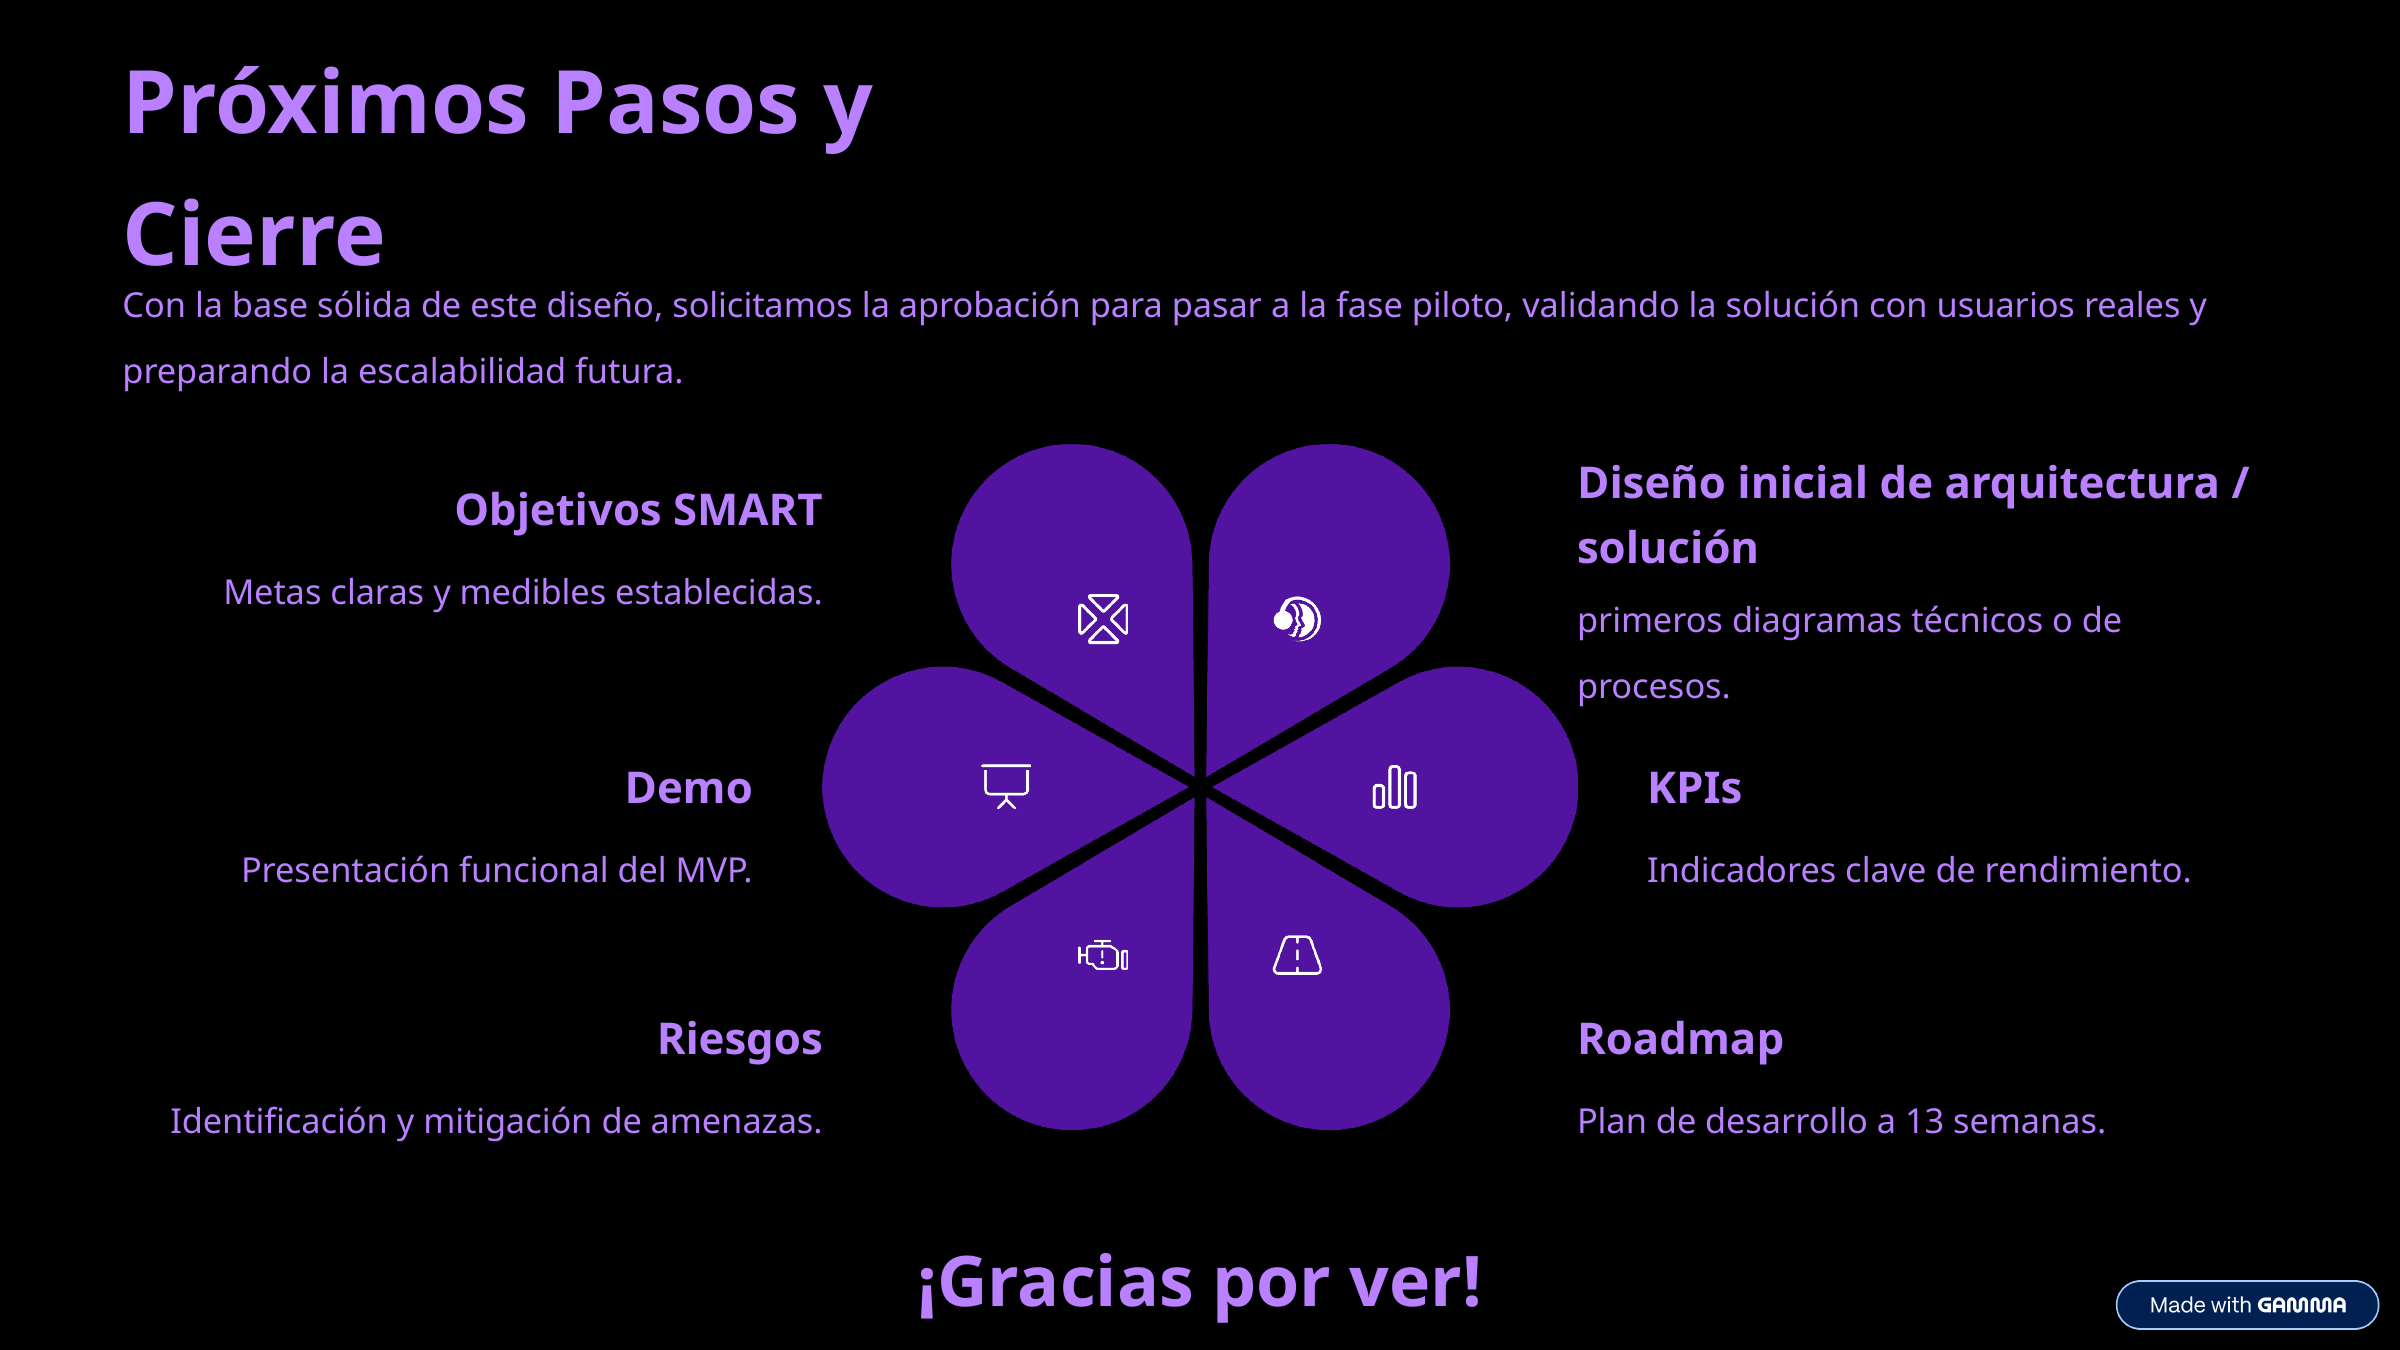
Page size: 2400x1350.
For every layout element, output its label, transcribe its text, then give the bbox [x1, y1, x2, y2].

text_box Con la base sólida de este diseño, solicitamos la aprobación para pasar a la fase piloto, validando la solución con usuarios reales y preparando la escalabilidad futura. [122, 258, 2278, 370]
text_box Presentación funcional del MVP. [122, 823, 753, 880]
picture [822, 409, 1578, 1164]
text_box Plan de desarrollo a 13 semanas. [1584, 1074, 2278, 1131]
text_box Demo [315, 748, 753, 803]
text_box Identificación y mitigación de amenazas. [122, 1074, 815, 1131]
text_box KPIs [1647, 748, 2085, 803]
text_box Metas claras y medibles establecidas. [122, 545, 815, 602]
text_box Objetivos SMART [385, 470, 815, 525]
picture [2106, 1271, 2389, 1339]
text_box Riesgos [385, 998, 815, 1054]
text_box Roadmap [1584, 998, 2015, 1054]
text_box primeros diagramas técnicos o de procesos. [1584, 573, 2278, 629]
text_box Indicadores clave de rendimiento. [1647, 823, 2278, 880]
text_box Próximos Pasos y Cierre [122, 20, 998, 130]
text_box ¡Gracias por ver! [849, 1216, 1550, 1304]
text_box Diseño inicial de arquitectura / solución [1584, 442, 2278, 552]
